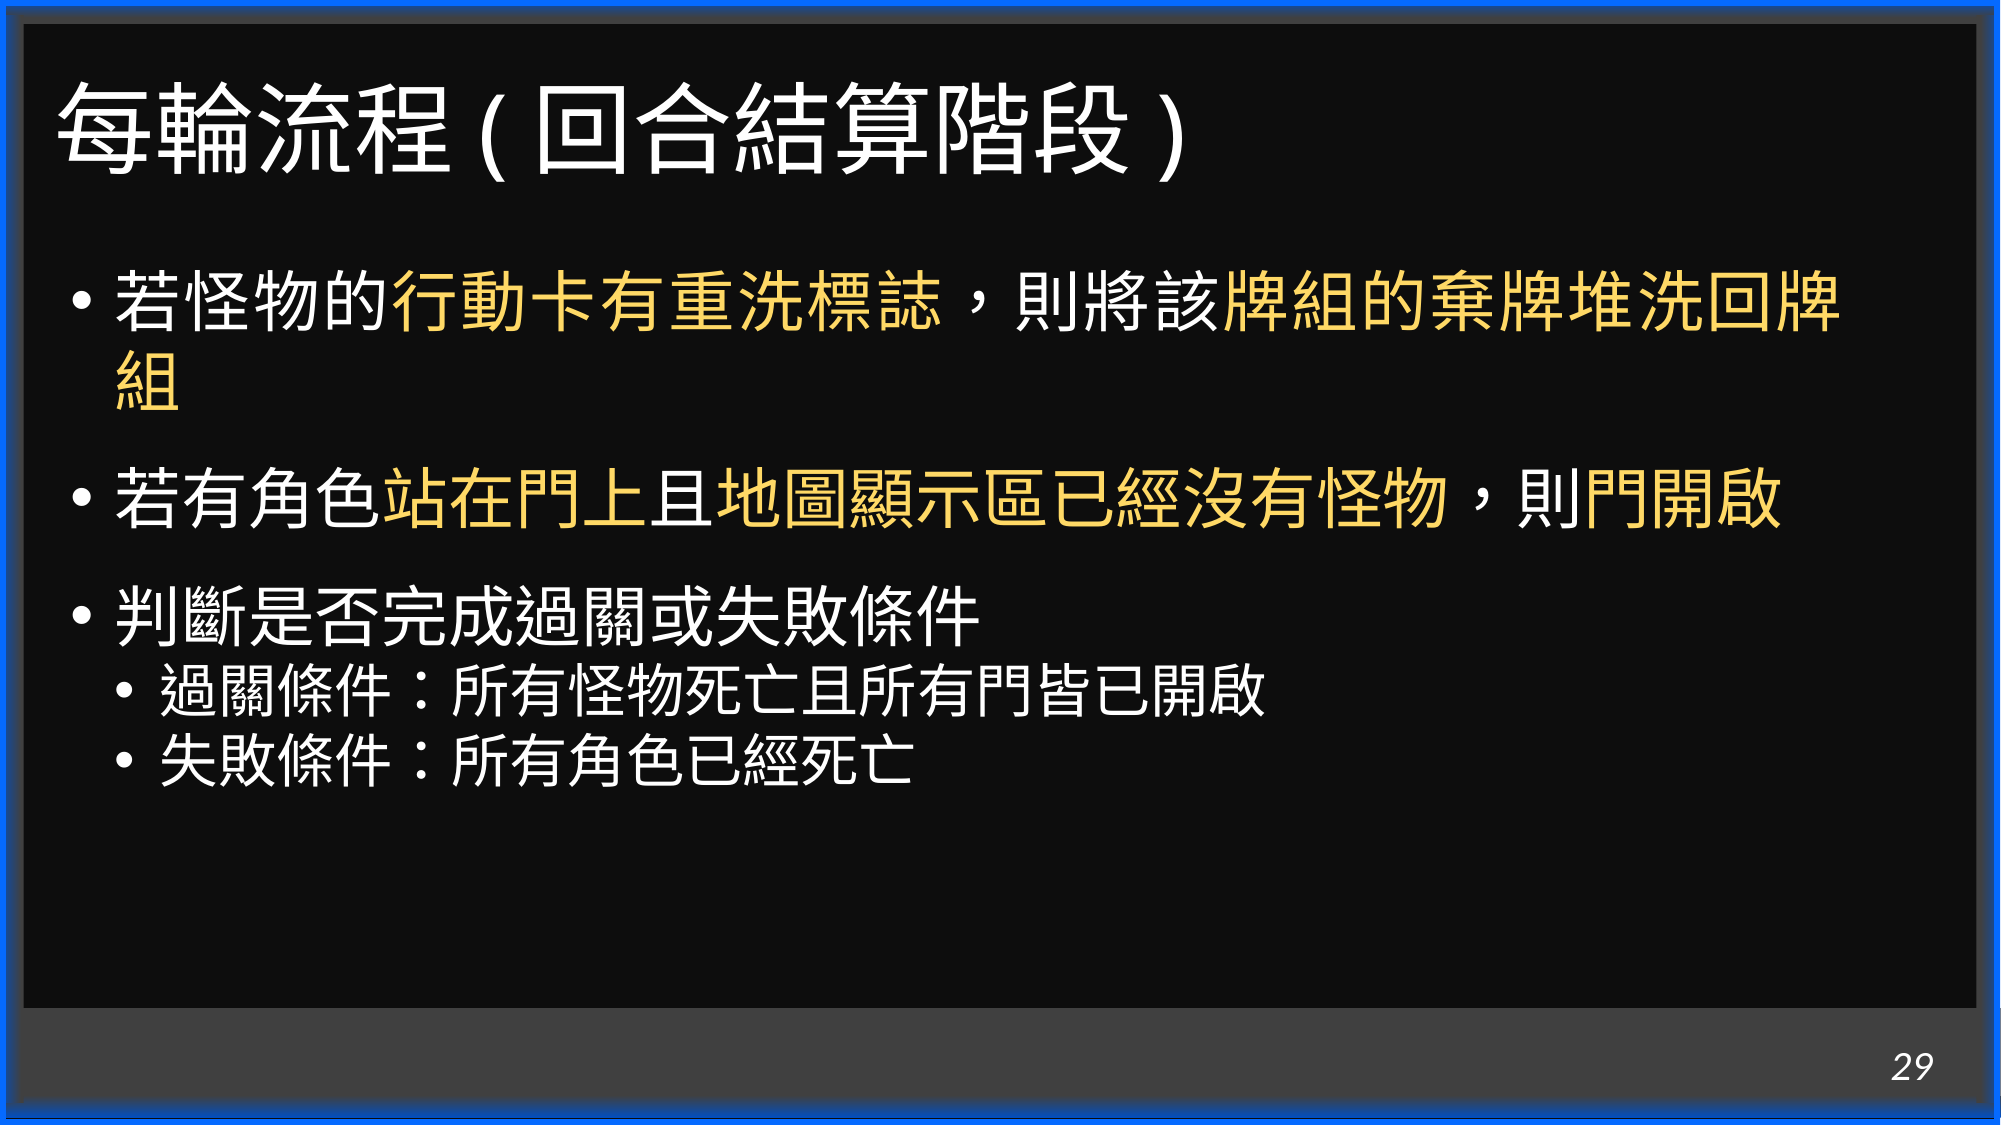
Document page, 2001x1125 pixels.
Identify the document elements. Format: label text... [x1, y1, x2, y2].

title 每輪流程(回合結算階段) [54, 52, 1915, 215]
list 若怪物的行動卡有重洗標誌，則將該牌組的棄牌堆洗回牌組 若有角色站在門上且地圖顯示區已經沒有怪物，則門開啟 判斷是否完成過關或失敗條件 過關條件：所有怪物死亡且所有門皆已開啟 失敗條件：所有角色已經死亡 [70, 259, 1843, 1034]
